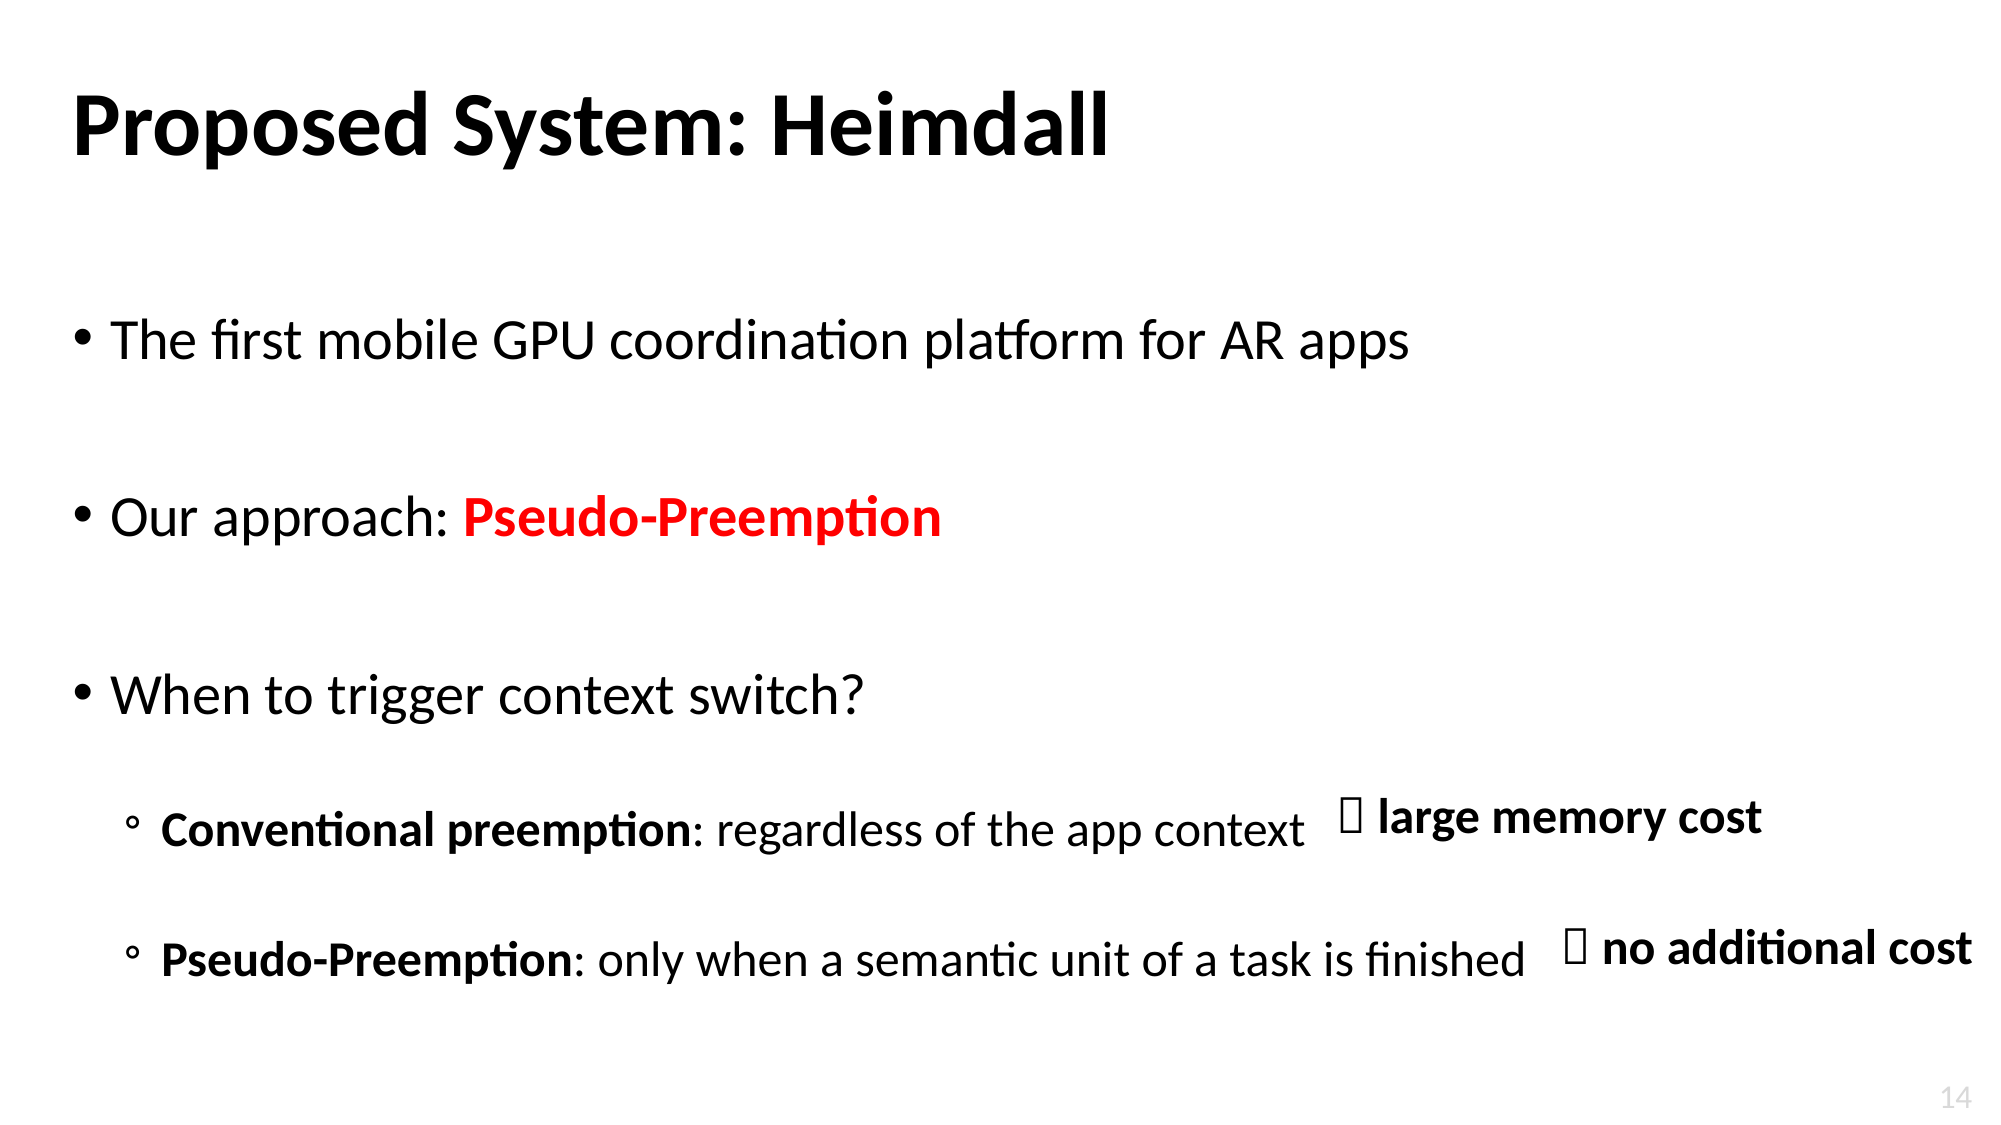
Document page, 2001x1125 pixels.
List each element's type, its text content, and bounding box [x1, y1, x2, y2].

text_box  large memory cost [1321, 775, 1778, 851]
list The first mobile GPU coordination platform for AR apps Our approach: Pseudo-Preemption When to trigger context switch? Conventional preemption: regardless of the app context Pseudo-Preemption: only when a semantic unit of a task is finished [57, 224, 2000, 1051]
text_box  no additional cost [1545, 907, 1989, 982]
title Proposed System: Heimdall [57, 60, 1957, 174]
slide_number 14 [1416, 1065, 1973, 1125]
